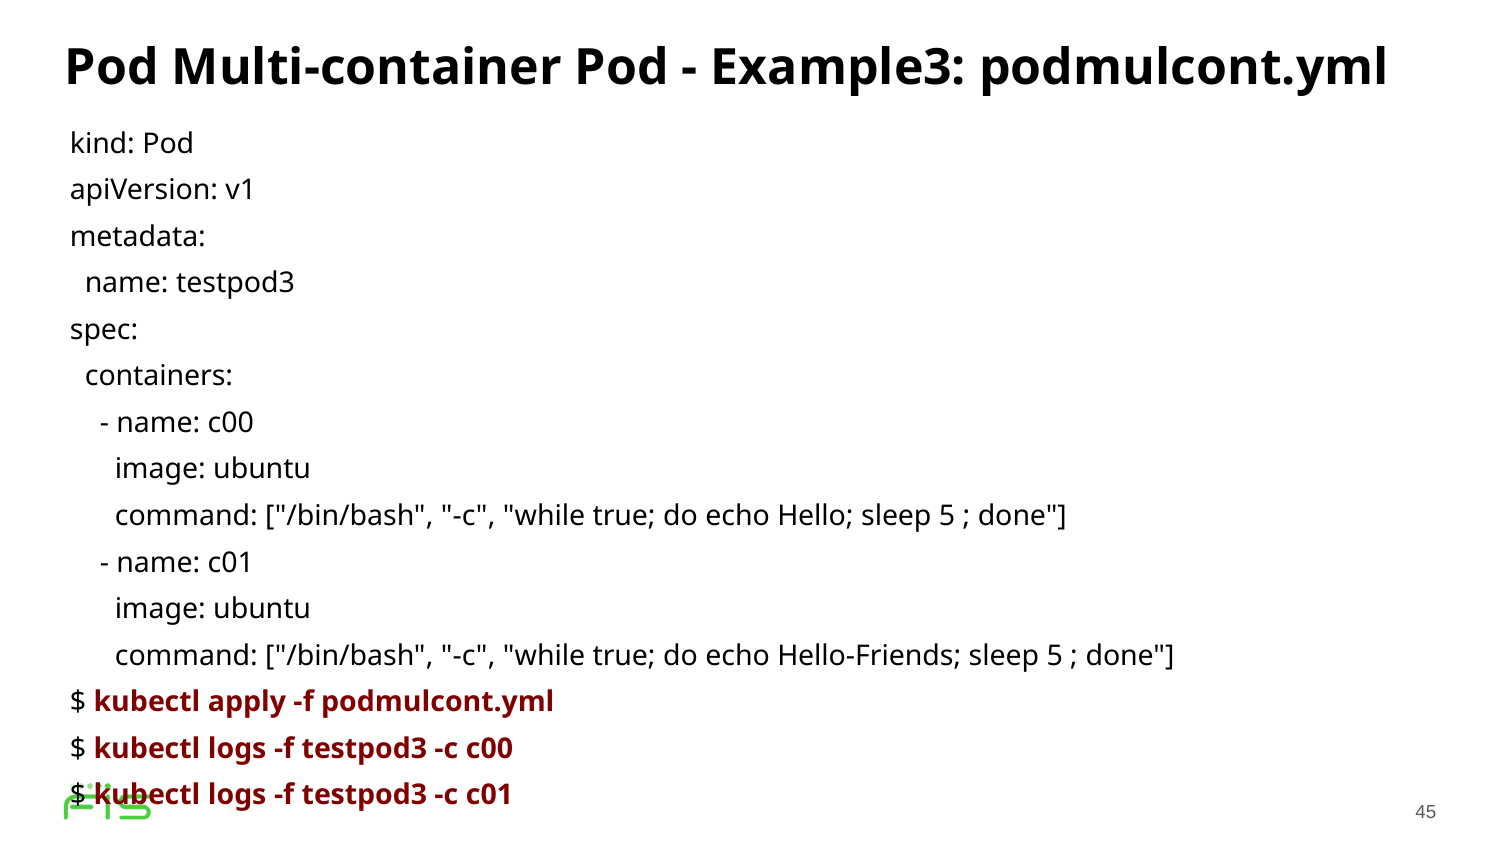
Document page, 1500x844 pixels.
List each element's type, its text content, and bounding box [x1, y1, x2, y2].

text_box Pod Multi-container Pod - Example3: podmulcont.yml [49, 33, 1445, 122]
slide_number 45 [1359, 800, 1437, 823]
text_box kind: Pod apiVersion: v1 metadata: name: testpod3 spec: containers: - name: c00 image: ubuntu command: ["/bin/bash", "-c", "while true; do echo Hello; sleep 5 ; done"] - name: c01 image: ubuntu command: ["/bin/bash", "-c", "while true; do echo Hello-Friends; sleep 5 ; done"] $ kubectl apply -f podmulcont.yml $ kubectl logs -f testpod3 -c c00 $ kubectl logs -f testpod3 -c c01 [54, 121, 1474, 821]
